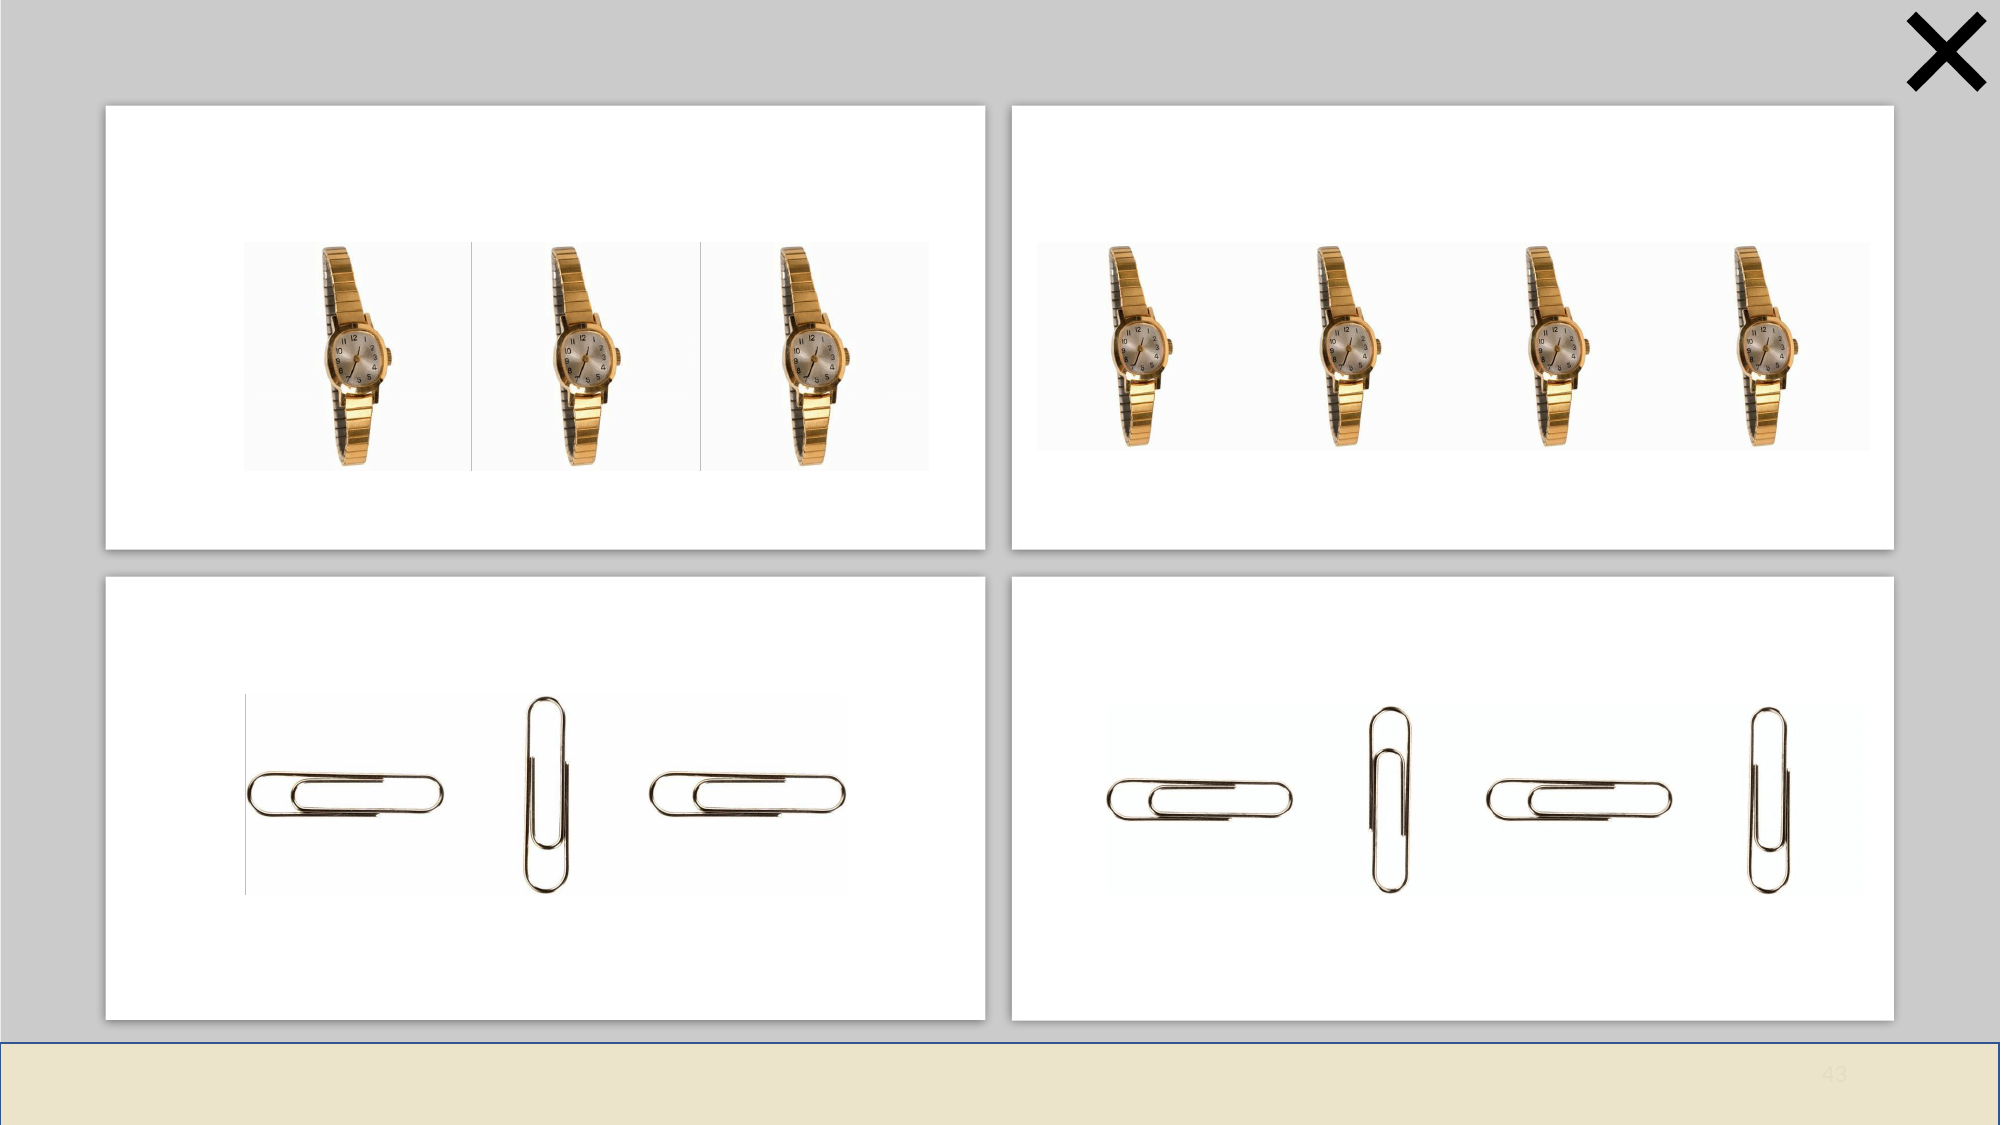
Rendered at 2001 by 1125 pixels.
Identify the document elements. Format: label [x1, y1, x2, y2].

picture [1036, 242, 1870, 451]
text_box [104, 104, 986, 551]
picture [244, 693, 847, 895]
text_box [1011, 104, 1895, 551]
text_box [1011, 576, 1895, 1022]
picture [1104, 705, 1863, 895]
picture [244, 242, 929, 471]
text_box [0, 0, 2000, 1042]
text_box [0, 1042, 2000, 1125]
picture [1892, 0, 2000, 106]
text_box [104, 576, 986, 1021]
